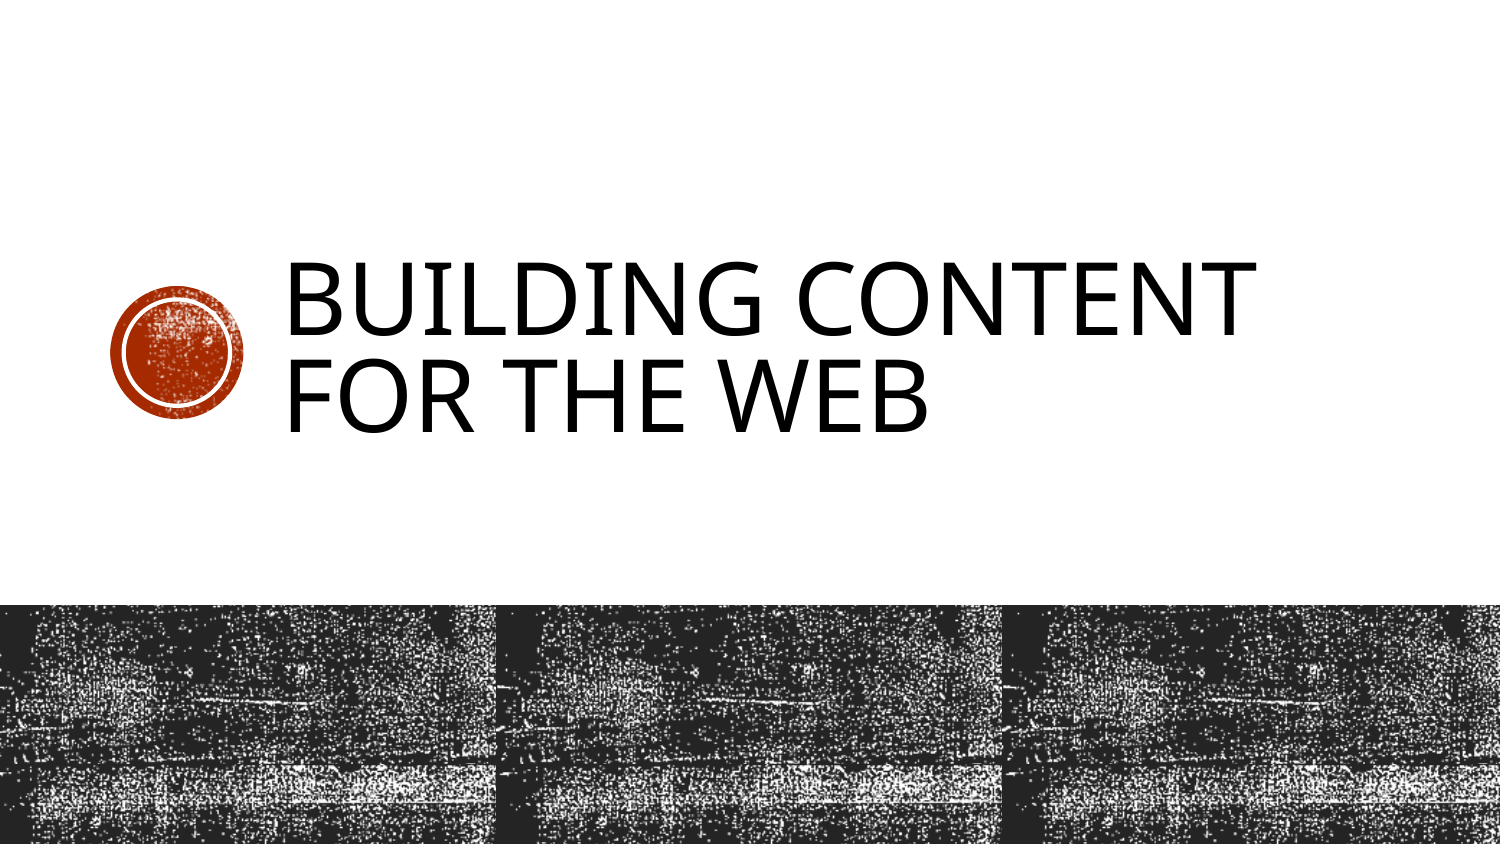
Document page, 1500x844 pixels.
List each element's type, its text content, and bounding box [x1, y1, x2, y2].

title Building content for the web [266, 150, 1409, 584]
